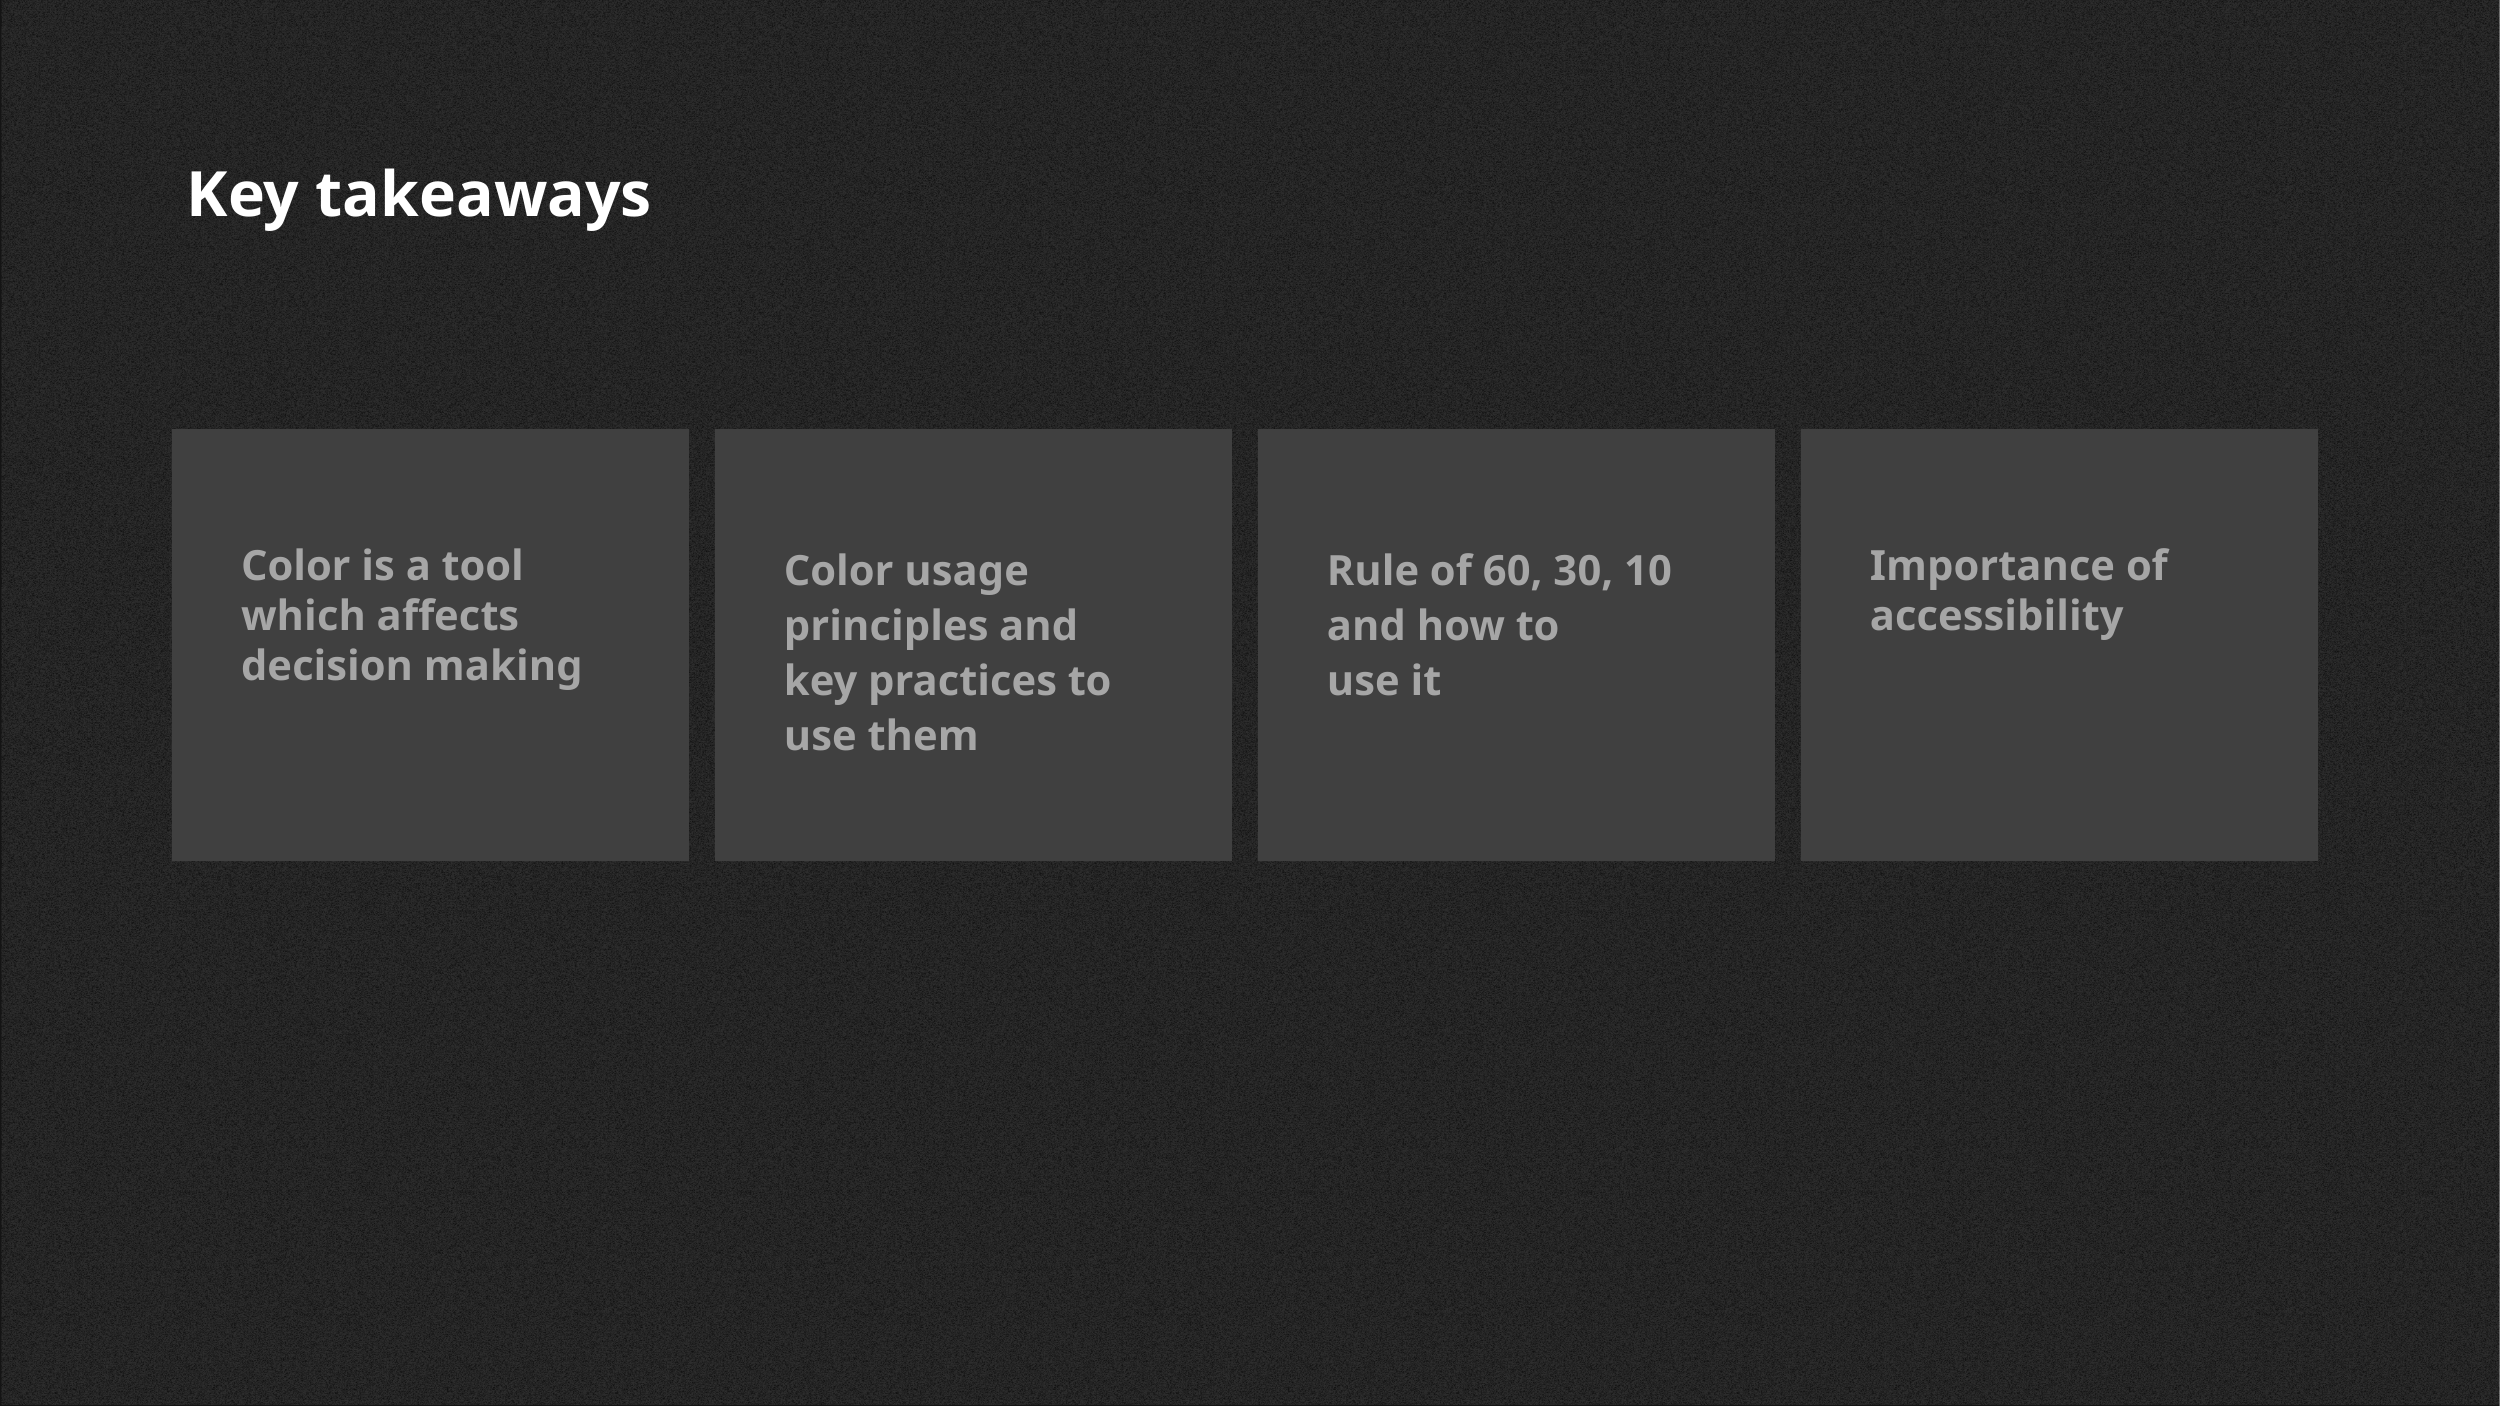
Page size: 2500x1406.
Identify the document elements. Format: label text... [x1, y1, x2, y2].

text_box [714, 429, 1232, 862]
text_box Key takeaways [171, 155, 2328, 277]
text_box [1800, 429, 2318, 862]
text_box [1257, 429, 1775, 862]
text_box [171, 429, 689, 862]
